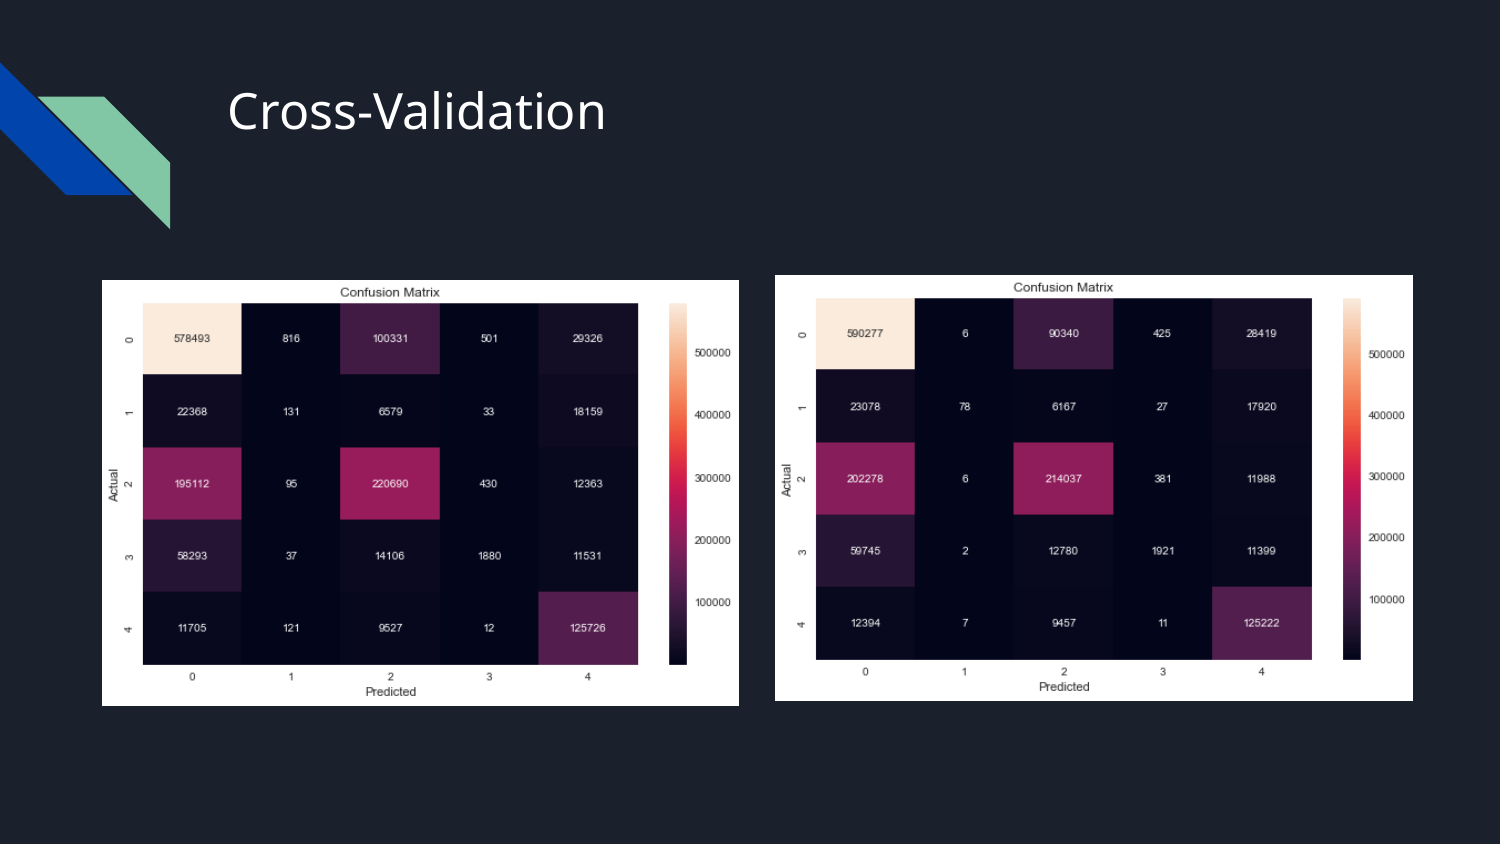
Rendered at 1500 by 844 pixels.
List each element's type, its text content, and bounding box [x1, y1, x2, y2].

picture [775, 275, 1413, 701]
title Cross-Validation [212, 64, 1368, 215]
picture [101, 280, 740, 706]
